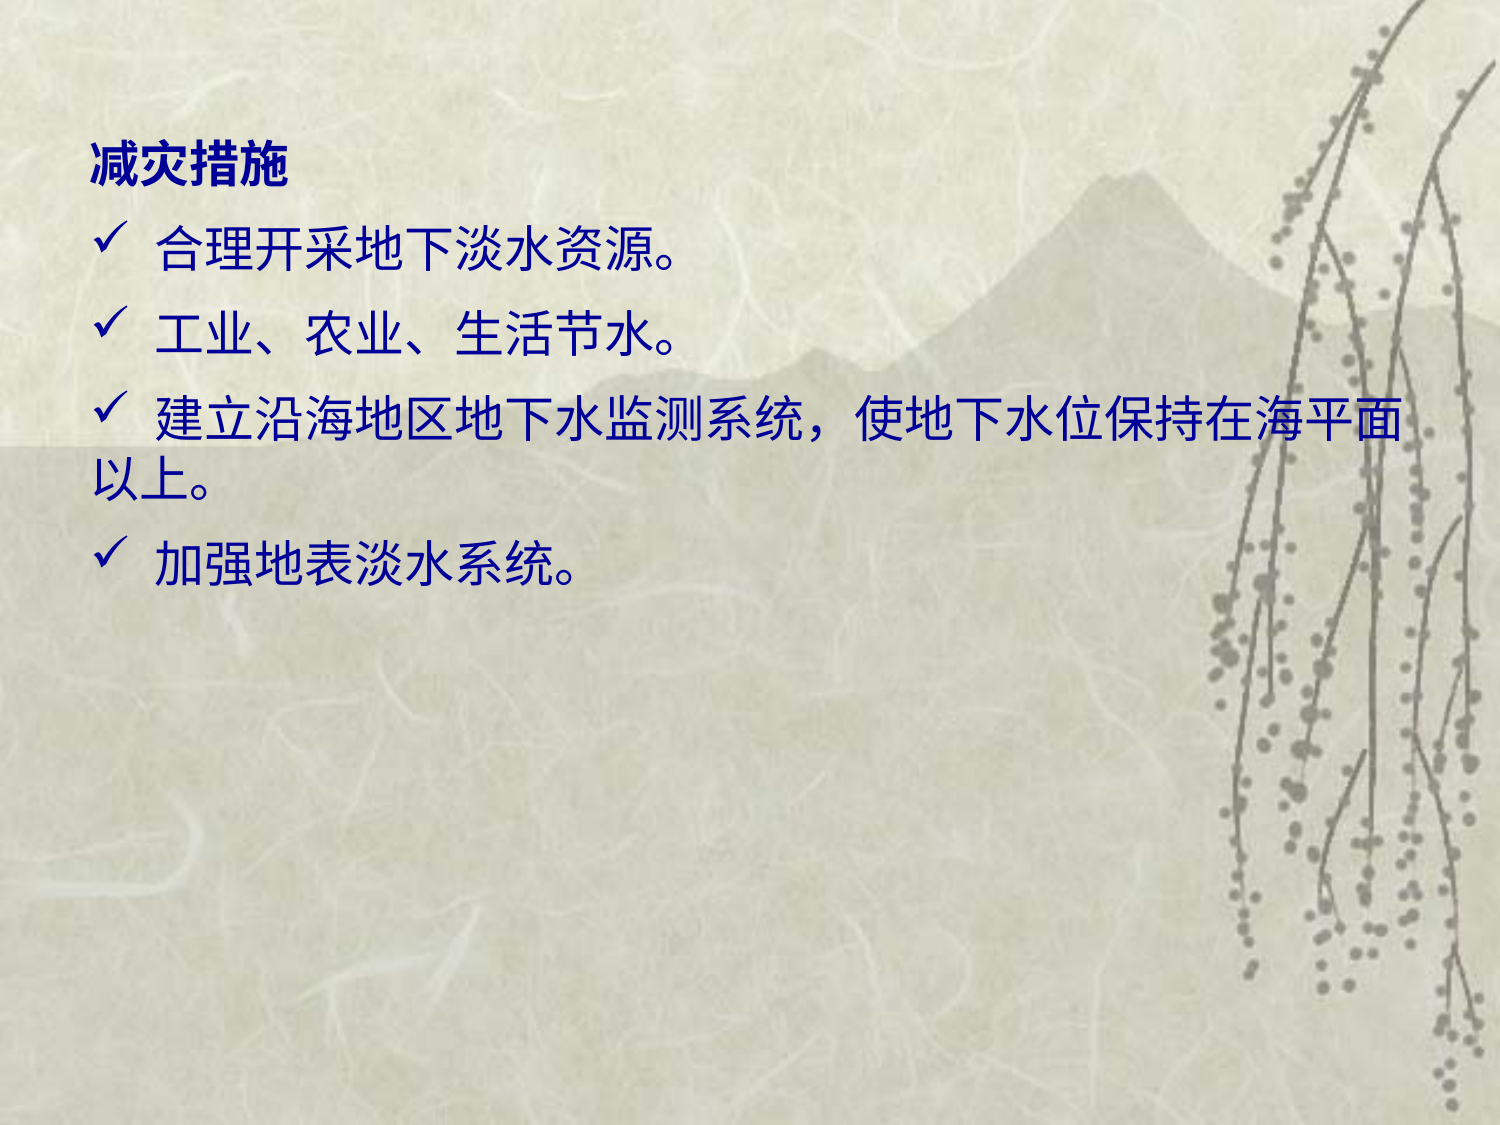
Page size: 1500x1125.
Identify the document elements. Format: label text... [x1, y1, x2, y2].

text_box 减灾措施 合理开采地下淡水资源。 工业、农业、生活节水。 建立沿海地区地下水监测系统，使地下水位保持在海平面以上。 加强地表淡水系统。 [74, 124, 1424, 600]
picture [0, 0, 1500, 1125]
